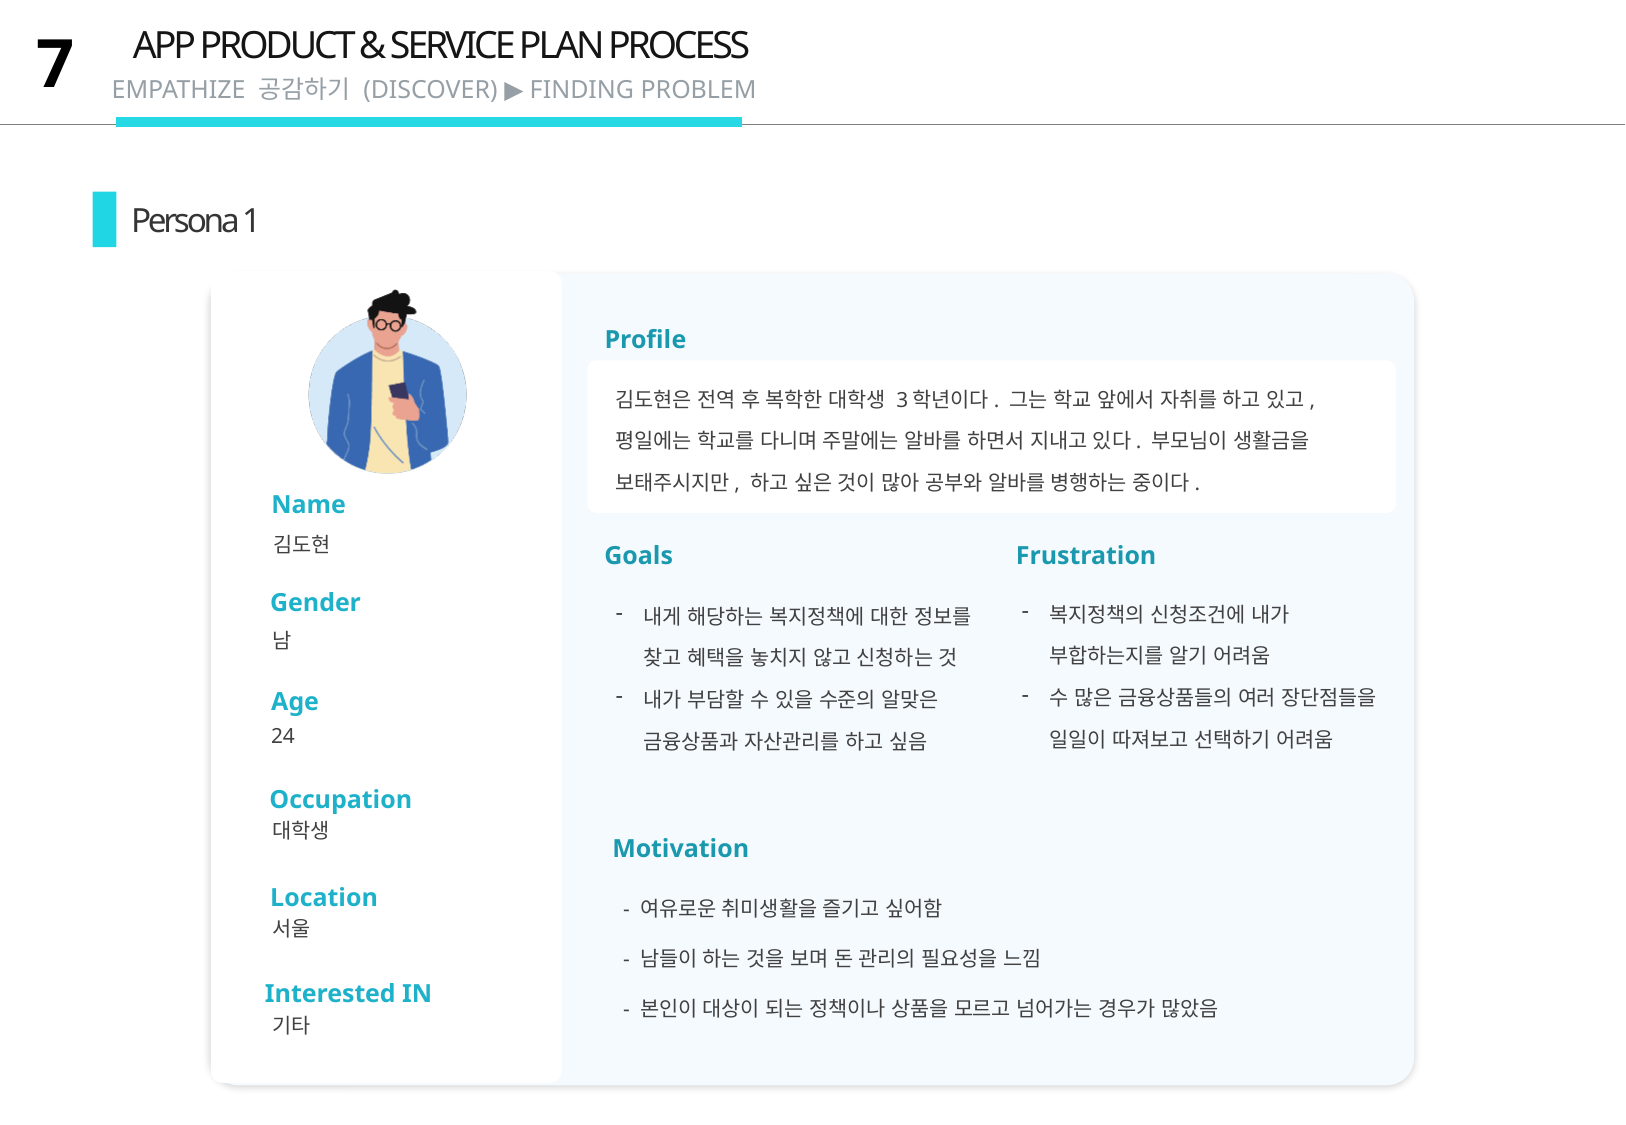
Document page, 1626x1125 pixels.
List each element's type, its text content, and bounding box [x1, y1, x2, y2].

text_box EMPATHIZE 공감하기 (DISCOVER) ▶ FINDING PROBLEM [96, 66, 779, 111]
text_box [92, 191, 117, 248]
text_box APP PRODUCT & SERVICE PLAN PROCESS [118, 13, 765, 66]
text_box 7 [13, 13, 99, 109]
text_box Persona 1 [117, 191, 546, 247]
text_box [210, 257, 1415, 1086]
